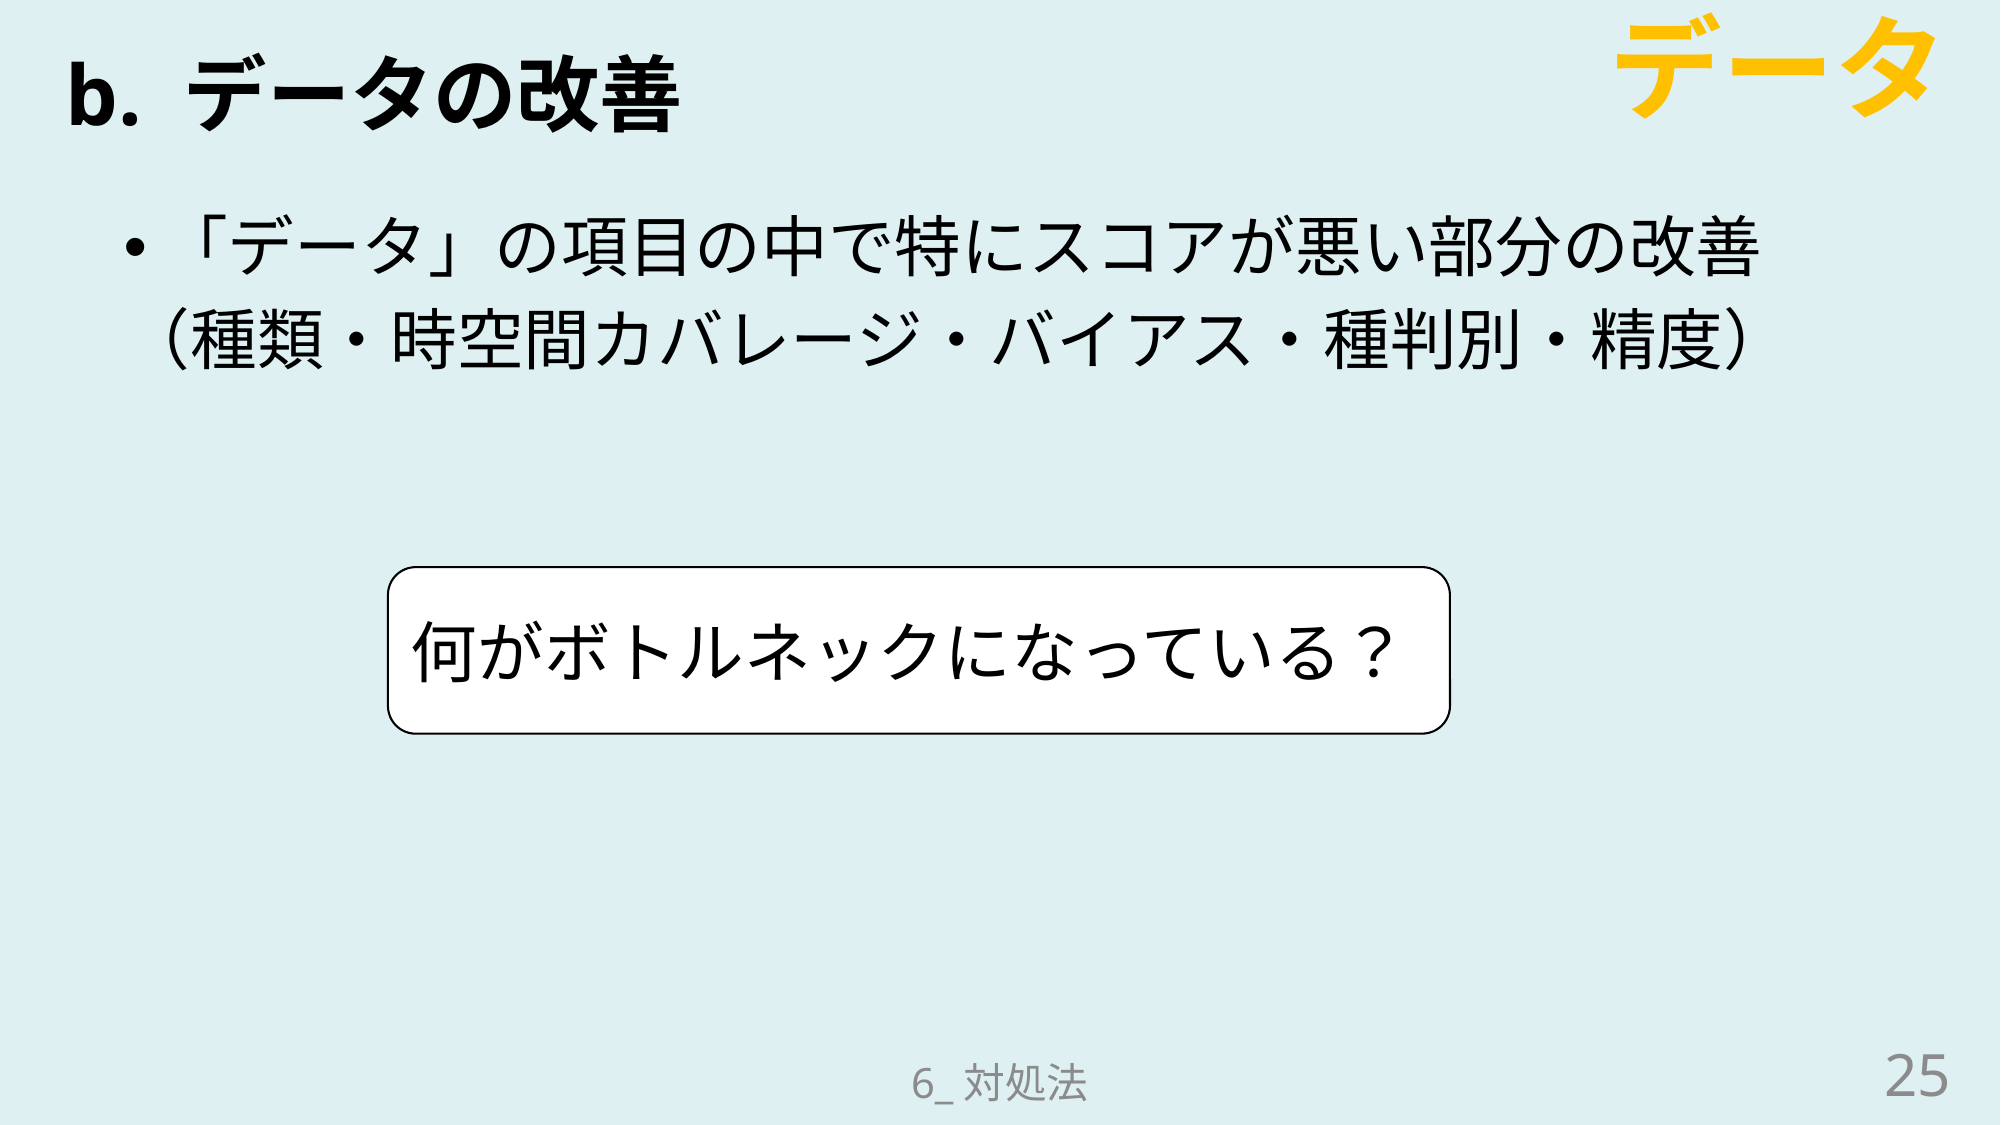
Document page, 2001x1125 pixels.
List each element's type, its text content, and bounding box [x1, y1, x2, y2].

list 「データ」の項目の中で特にスコアが悪い部分の改善 （種類・時空間カバレージ・バイアス・種判別・精度） [108, 206, 1863, 527]
footer 6_対処法 [662, 1052, 1338, 1112]
title b. データの改善 [50, 15, 1863, 182]
text_box データ [1594, 0, 1962, 140]
text_box 何がボトルネックになっている？ [386, 566, 1452, 735]
slide_number 25 [1412, 1042, 1966, 1112]
